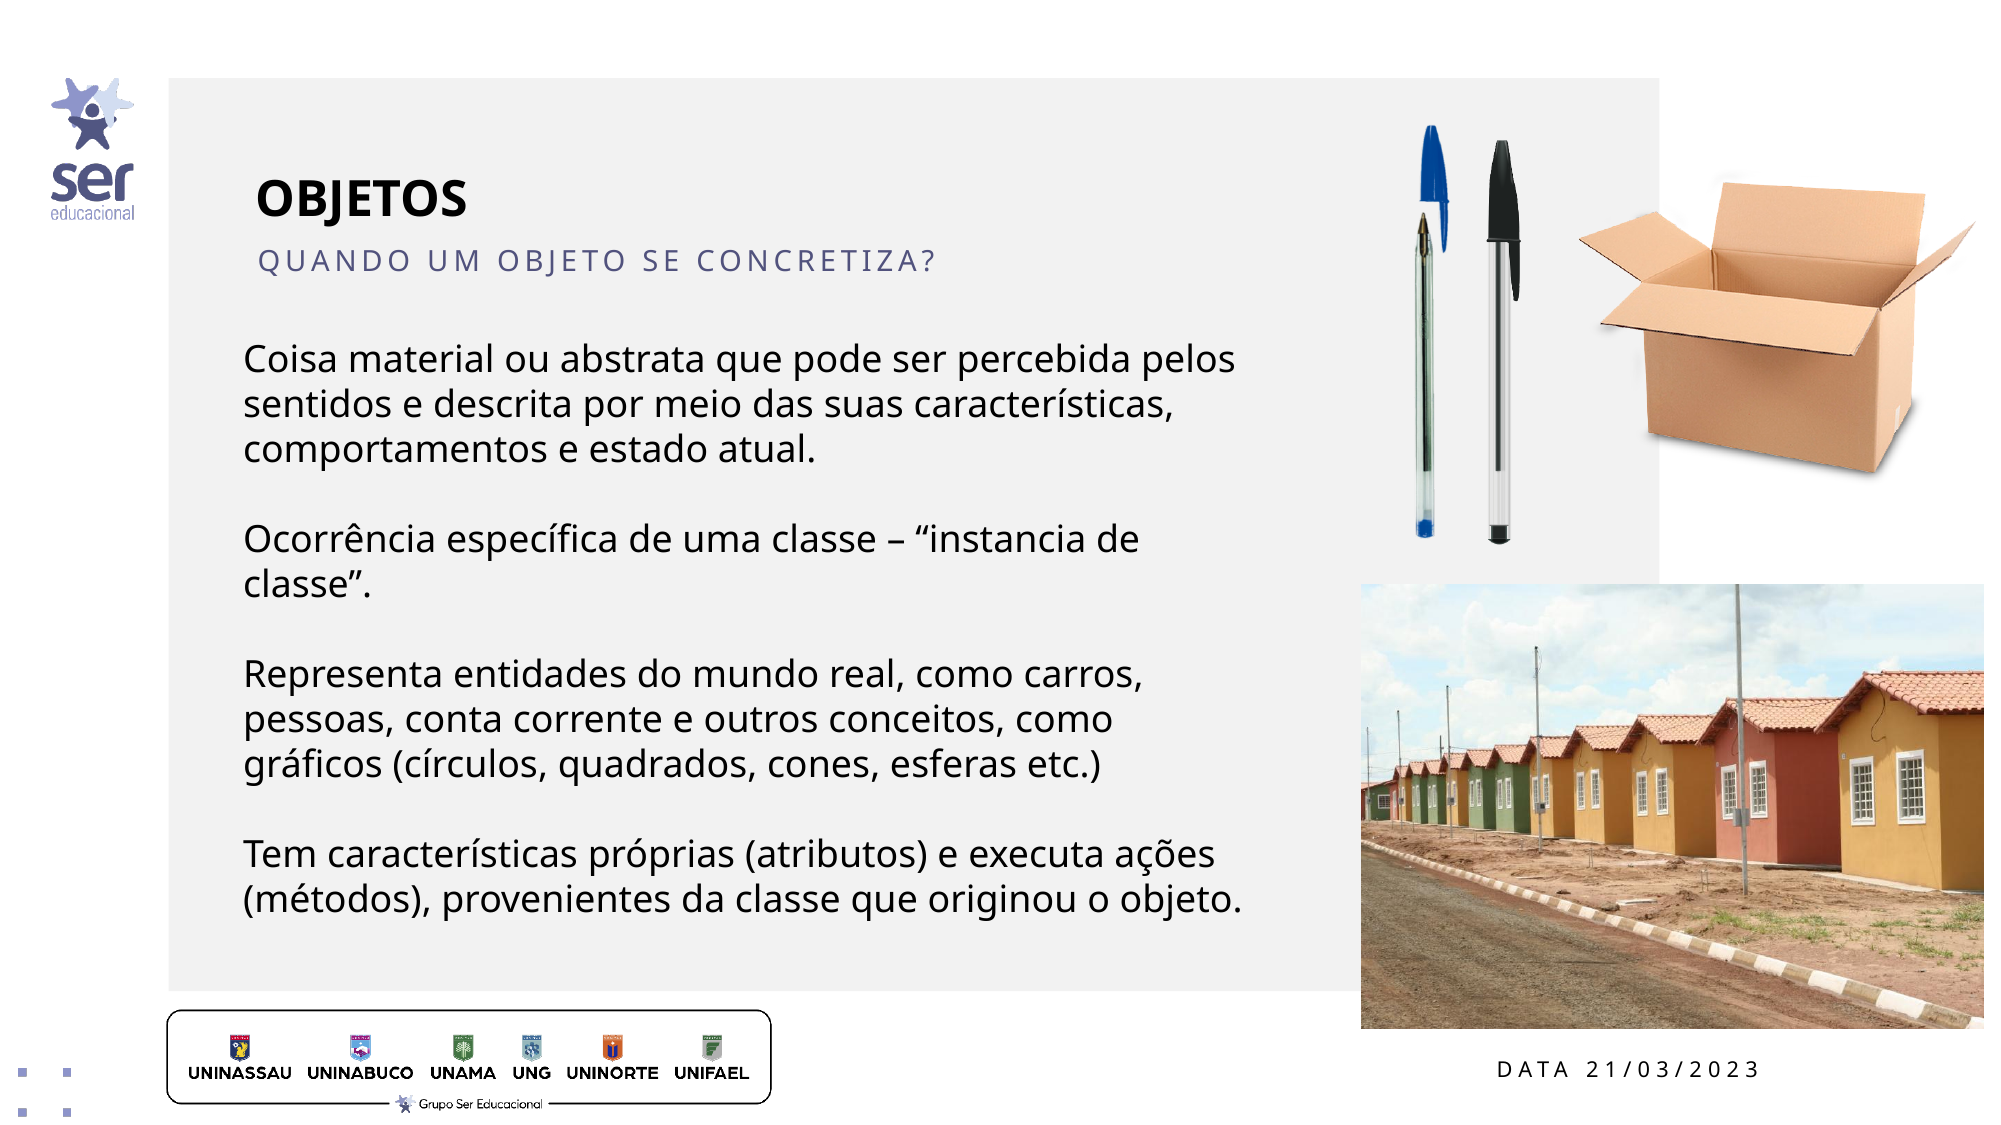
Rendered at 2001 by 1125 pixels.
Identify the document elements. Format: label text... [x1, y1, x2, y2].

picture [1361, 584, 1984, 1029]
picture [0, 1068, 71, 1125]
picture [1571, 121, 1984, 534]
text_box [168, 77, 1660, 992]
text_box QUANDO UM OBJETO SE CONCRETIZA? [242, 235, 1039, 285]
picture [151, 994, 786, 1122]
picture [36, 77, 156, 223]
text_box DATA 21/03/2023 [1481, 1047, 1955, 1089]
text_box OBJETOS [240, 159, 951, 235]
text_box Coisa material ou abstrata que pode ser percebida pelos sentidos e descrita por meio das suas características, comportamentos e estado atual. Ocorrência específica de uma classe – “instancia de classe”. Representa entidades do mundo real, como carros, pessoas, conta corrente e outros conceitos, como gráficos (círculos, quadrados, cones, esferas etc.) Tem características próprias (atributos) e executa ações (métodos), provenientes da classe que originou o objeto. [228, 327, 1273, 928]
picture [1393, 122, 1535, 545]
